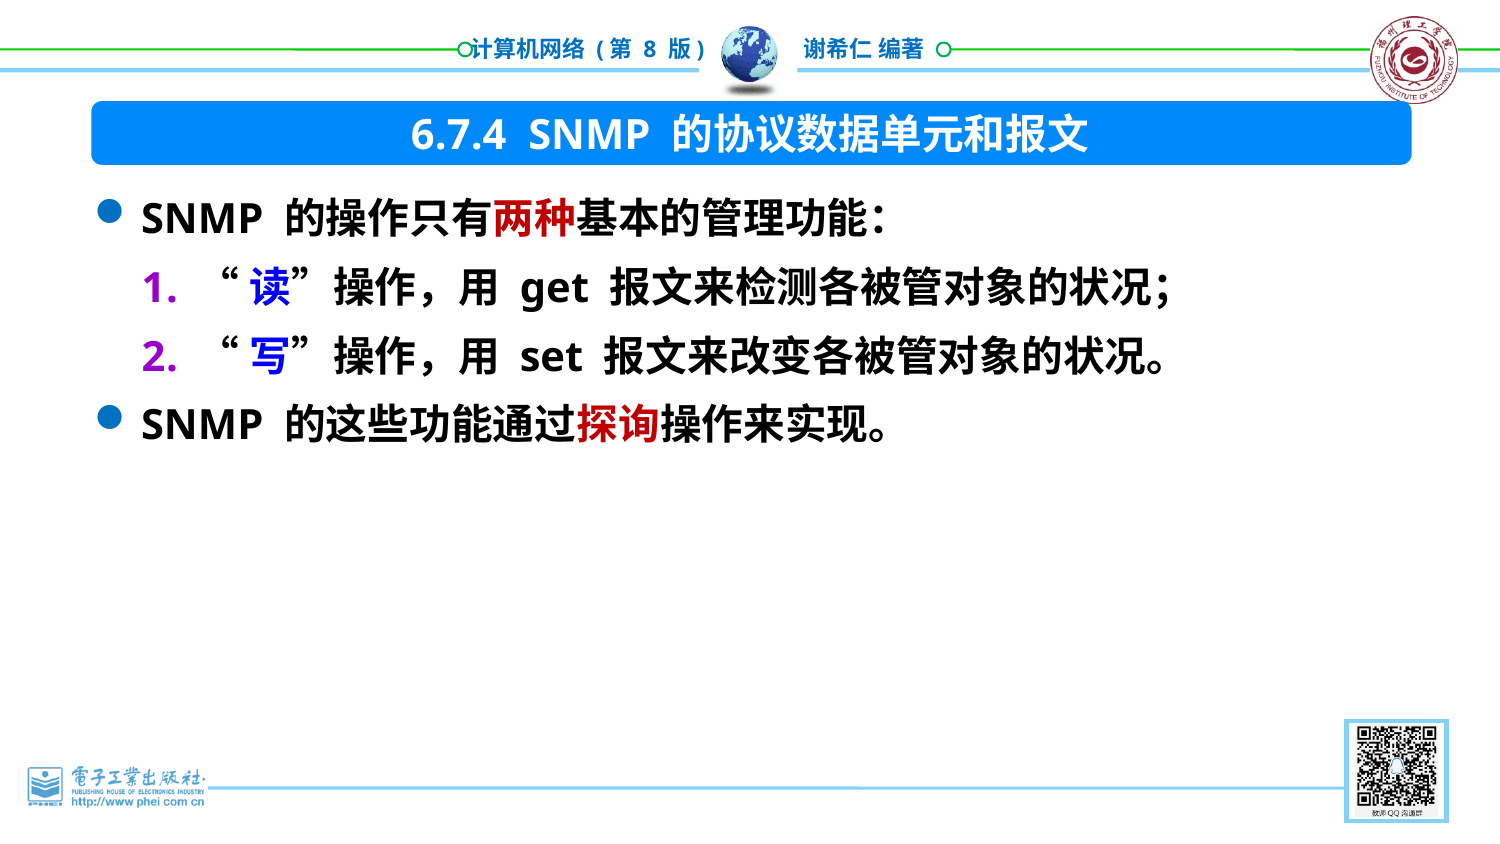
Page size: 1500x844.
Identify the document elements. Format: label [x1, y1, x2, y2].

picture [1370, 16, 1458, 104]
text_box [79, 100, 1412, 456]
picture [23, 764, 208, 809]
picture [719, 24, 779, 100]
picture [1355, 724, 1438, 817]
